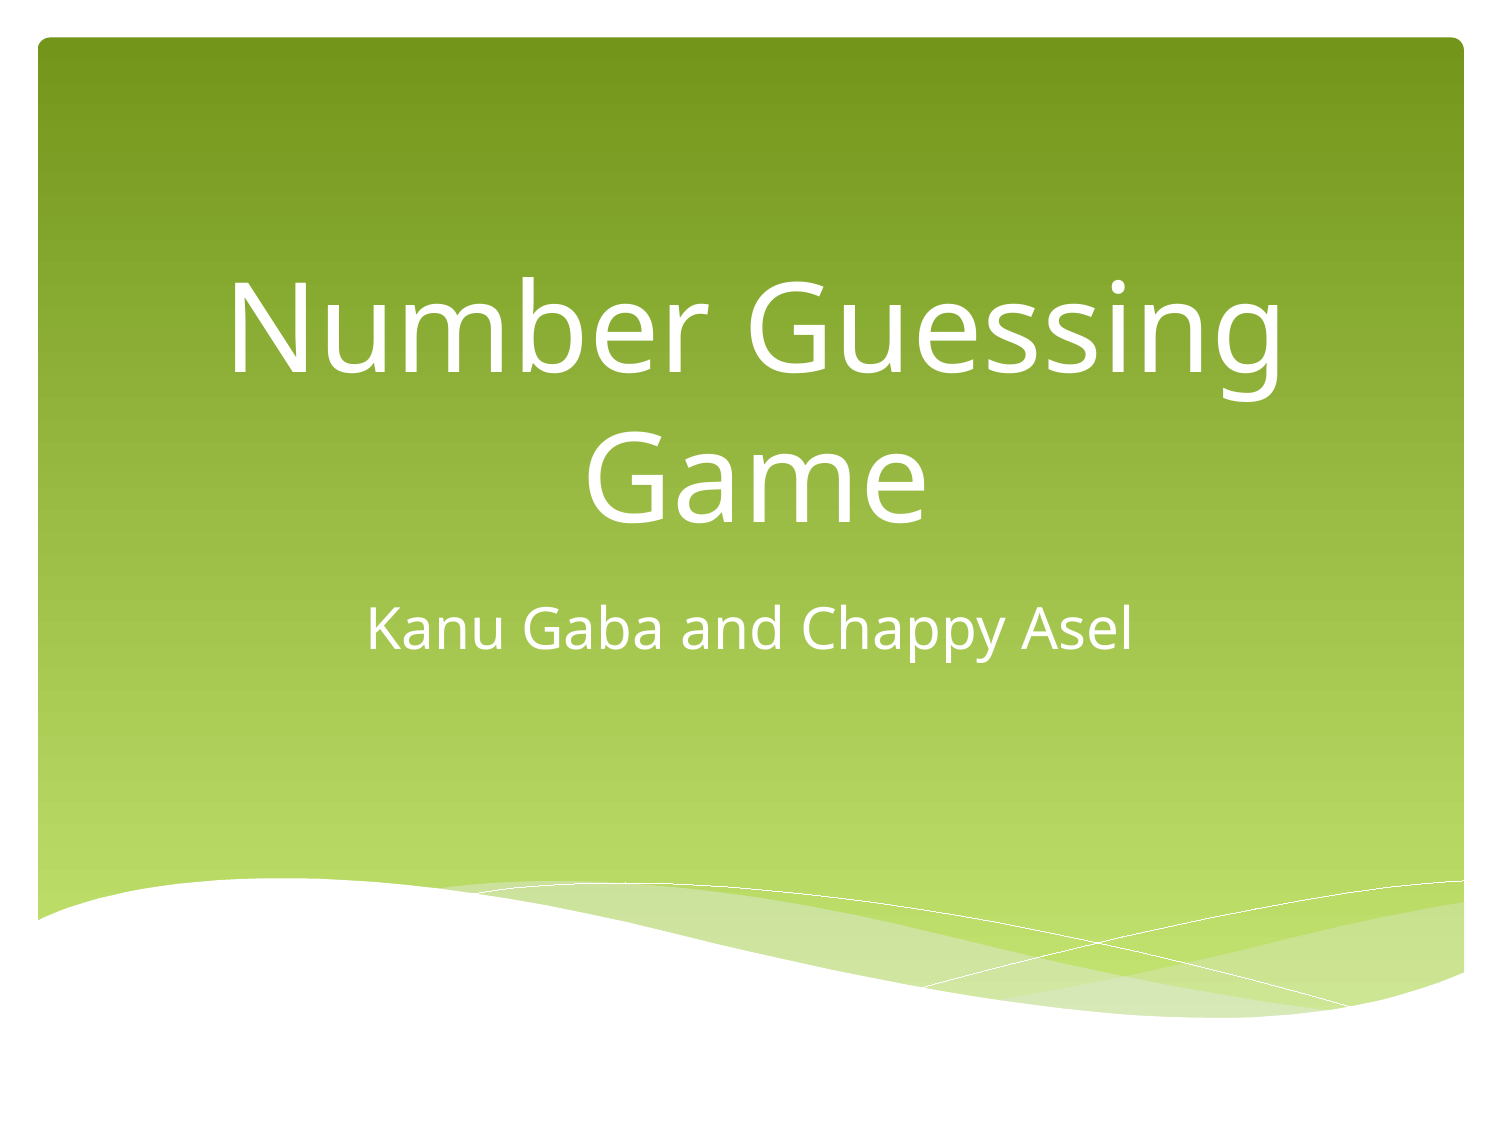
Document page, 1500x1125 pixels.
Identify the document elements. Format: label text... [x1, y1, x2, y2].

title Number Guessing Game [62, 262, 1450, 555]
subtitle Kanu Gaba and Chappy Asel [225, 583, 1275, 825]
